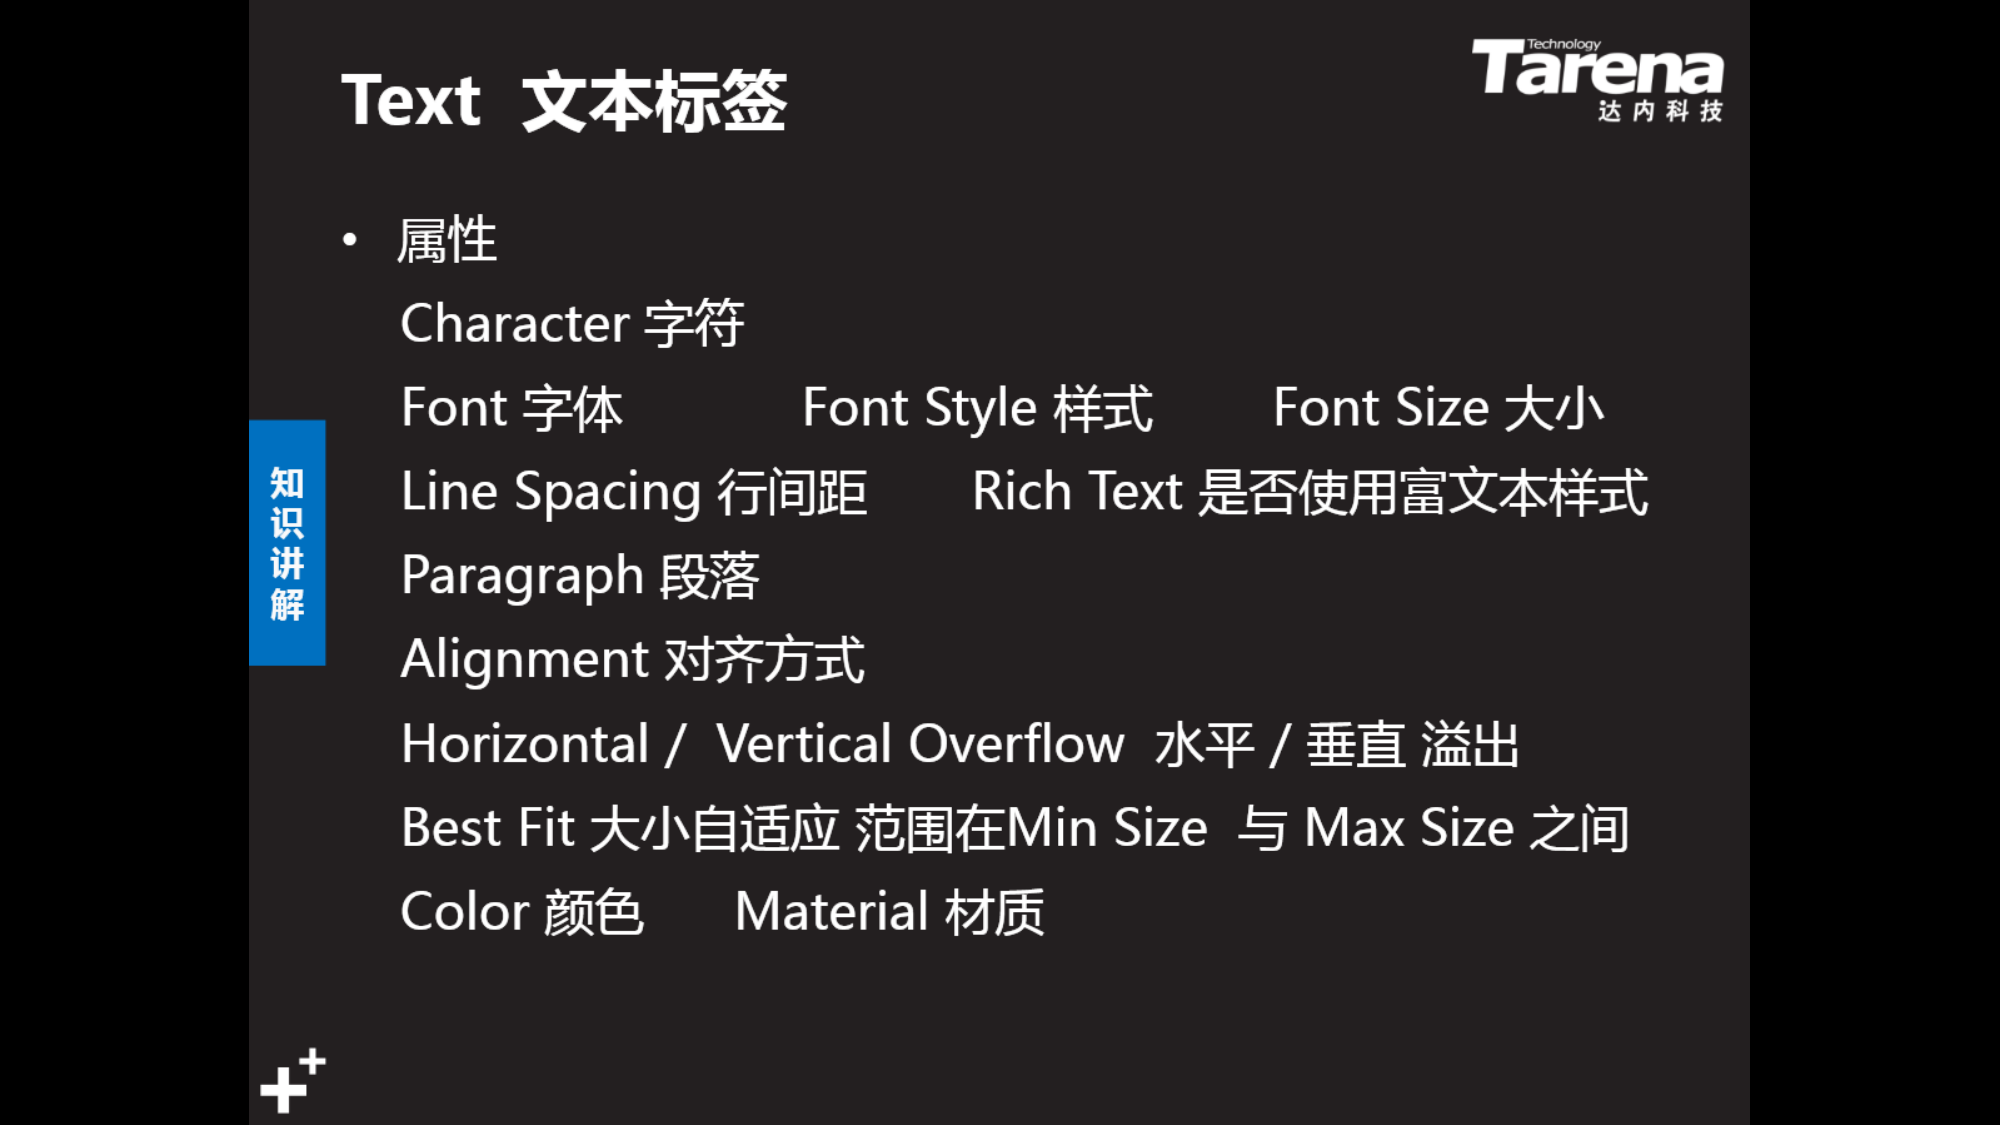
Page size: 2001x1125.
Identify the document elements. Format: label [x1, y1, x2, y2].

picture [249, 0, 1750, 1125]
